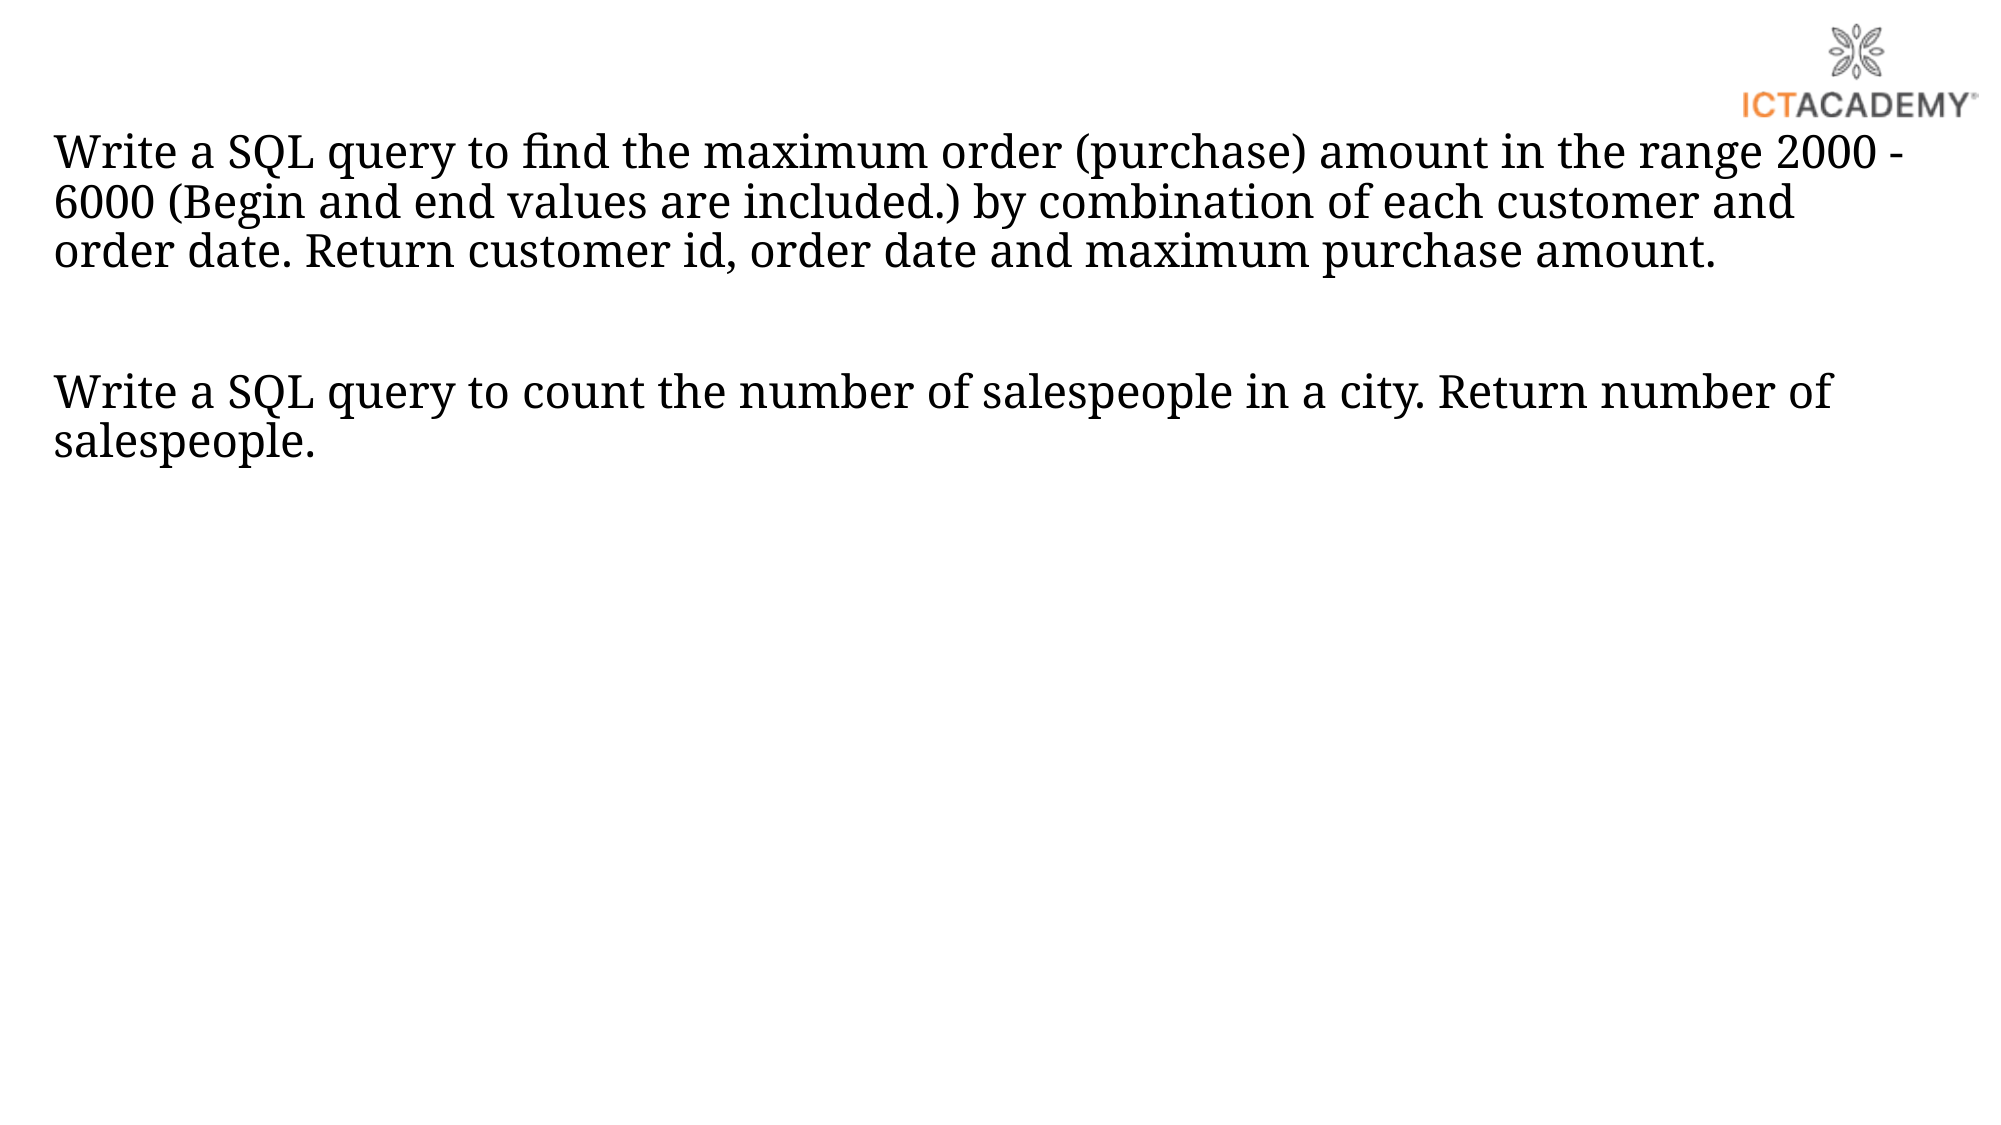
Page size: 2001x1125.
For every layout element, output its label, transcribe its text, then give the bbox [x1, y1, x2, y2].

picture [1743, 22, 1979, 120]
list Write a SQL query to find the maximum order (purchase) amount in the range 2000 - 6000 (Begin and end values are included.) by combination of each customer and order date. Return customer id, order date and maximum purchase amount. Write a SQL query to count the number of salespeople in a city. Return number of salespeople. [38, 121, 1945, 1094]
